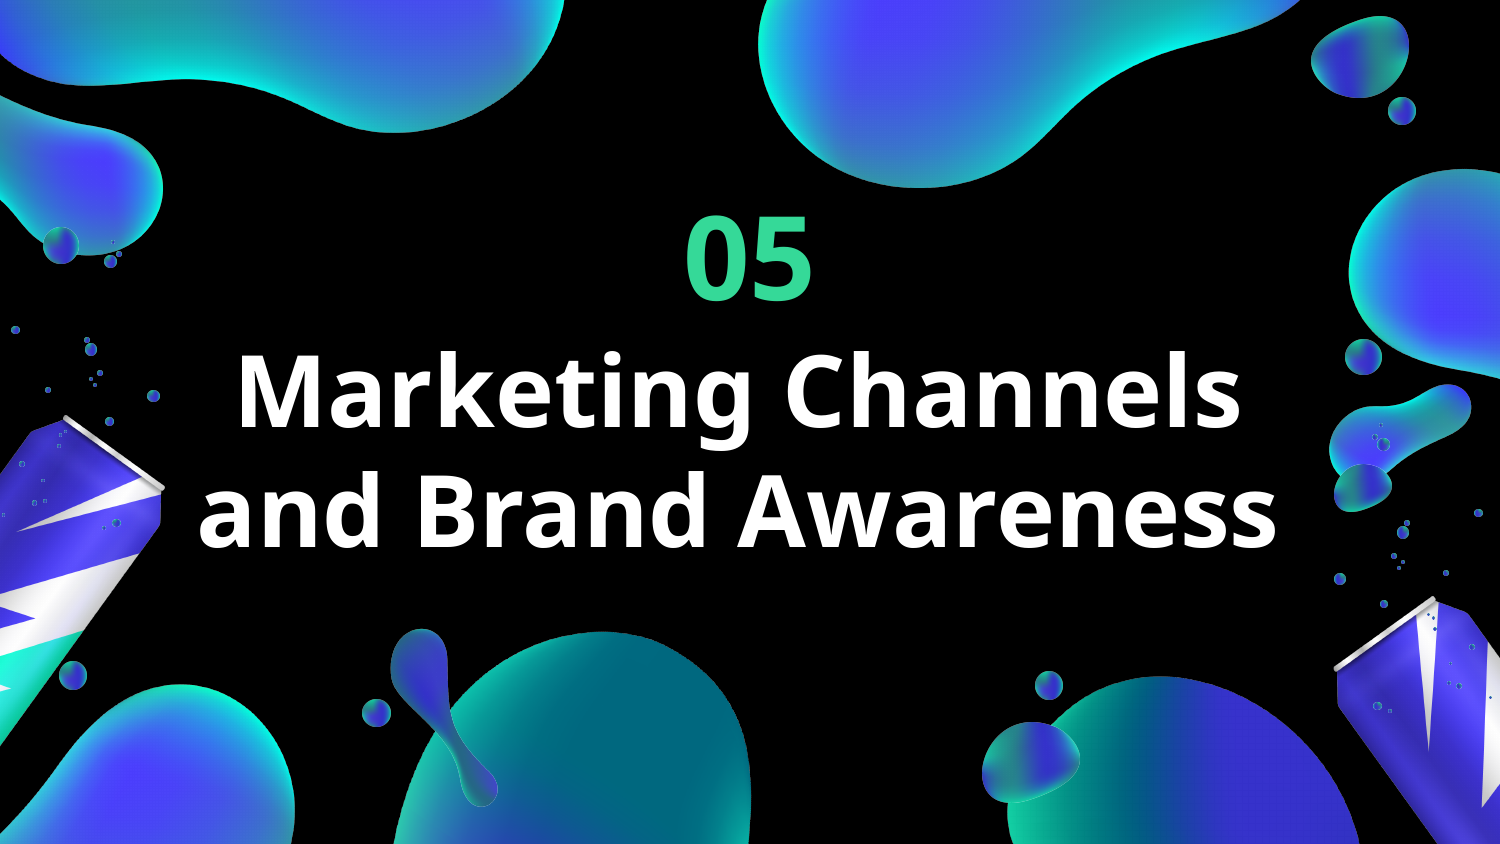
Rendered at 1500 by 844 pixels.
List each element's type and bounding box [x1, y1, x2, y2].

picture [1474, 509, 1483, 517]
picture [1420, 596, 1500, 844]
text_box [0, 0, 1420, 844]
picture [1420, 164, 1500, 468]
